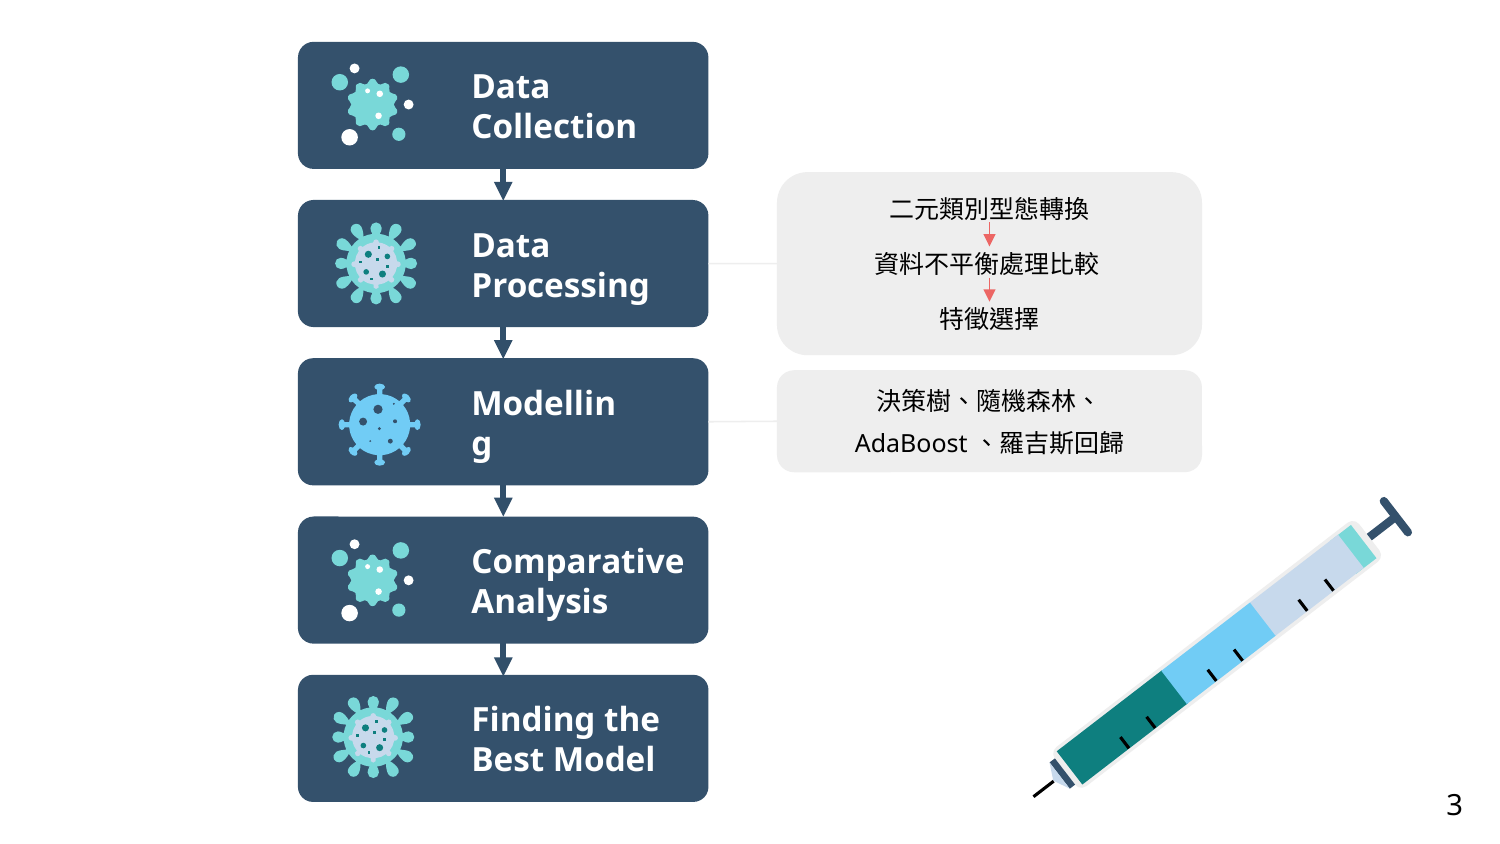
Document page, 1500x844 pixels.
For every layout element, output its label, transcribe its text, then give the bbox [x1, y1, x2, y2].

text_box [297, 41, 1203, 803]
text_box 3 [1409, 779, 1500, 844]
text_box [984, 630, 1448, 681]
